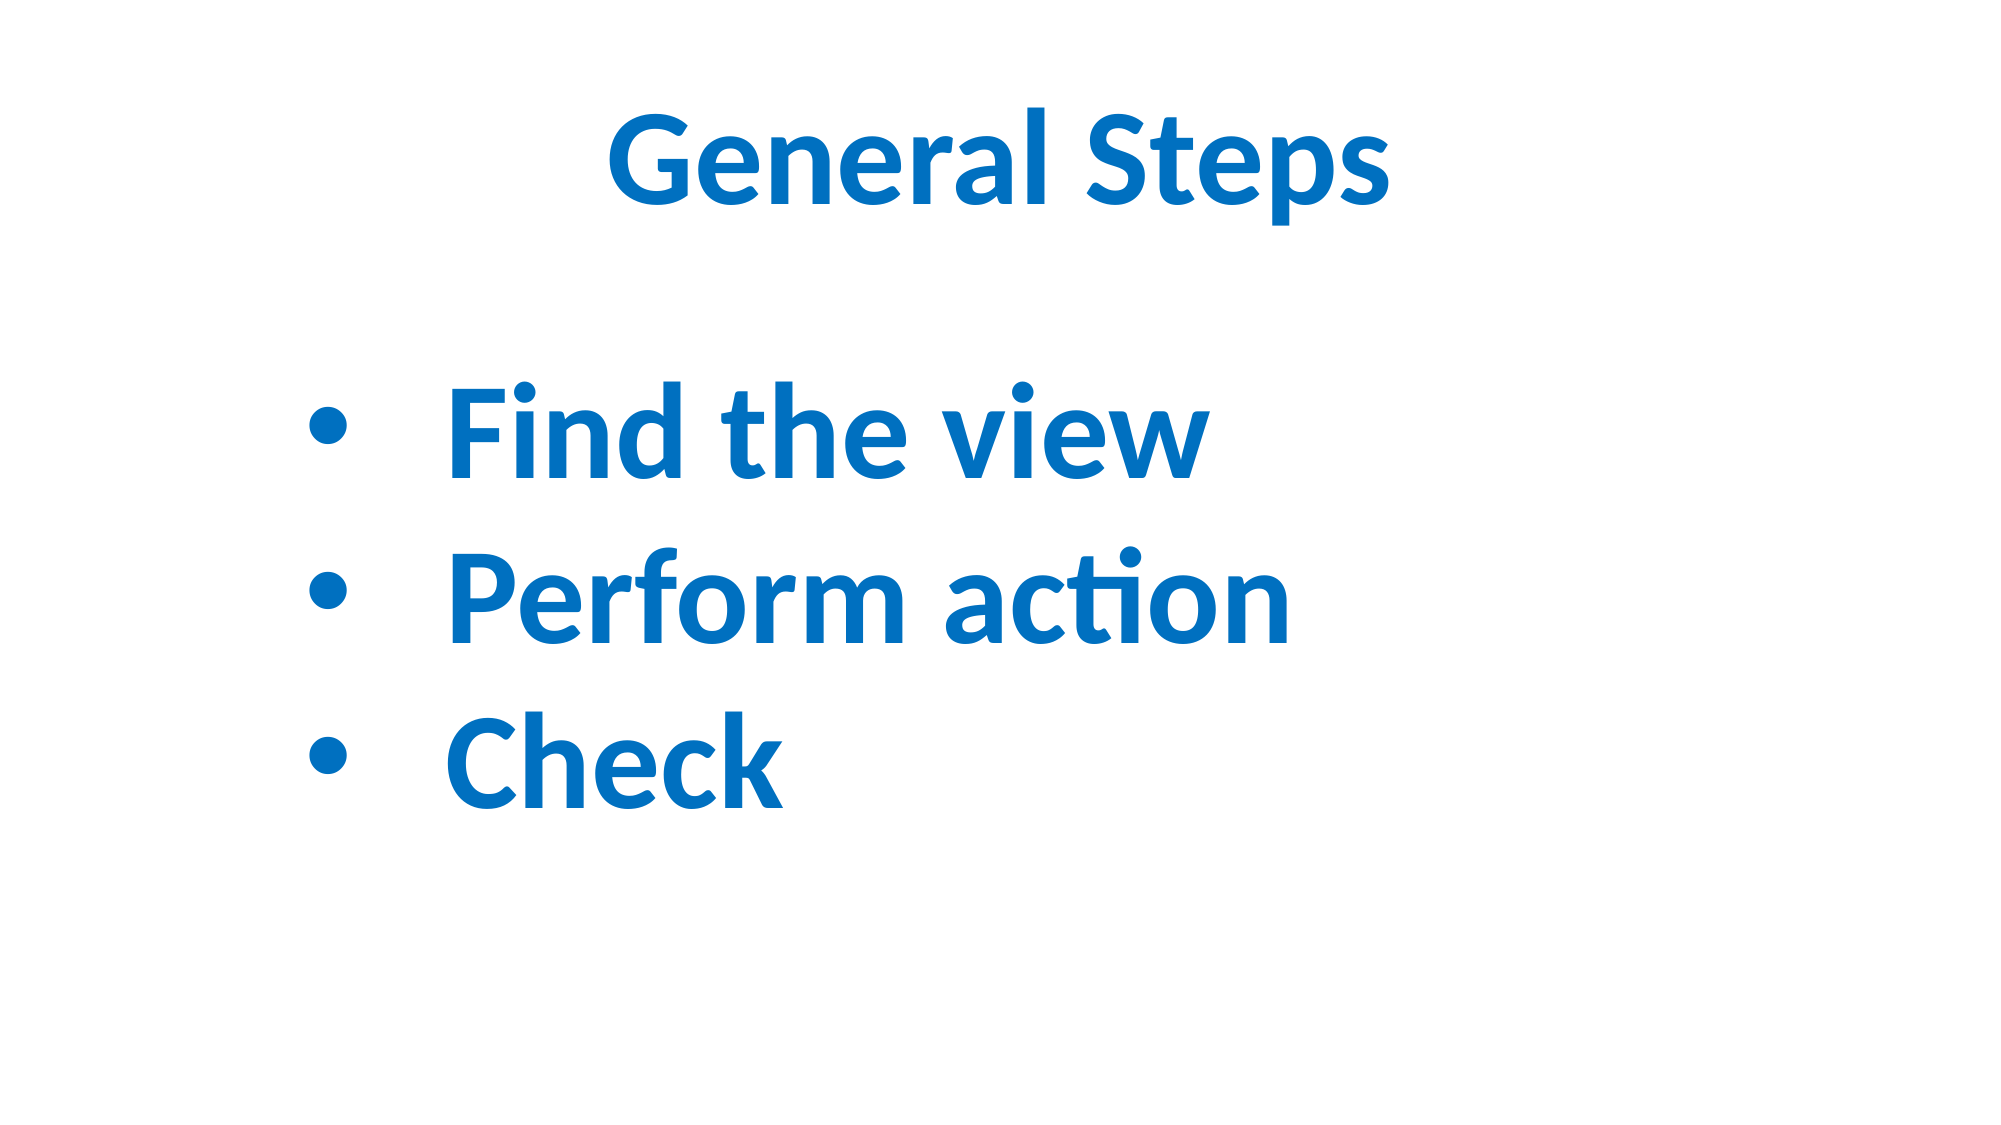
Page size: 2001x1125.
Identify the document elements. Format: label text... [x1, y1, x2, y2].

text_box Find the view Perform action Check [289, 333, 1311, 844]
text_box General Steps [591, 59, 1408, 239]
